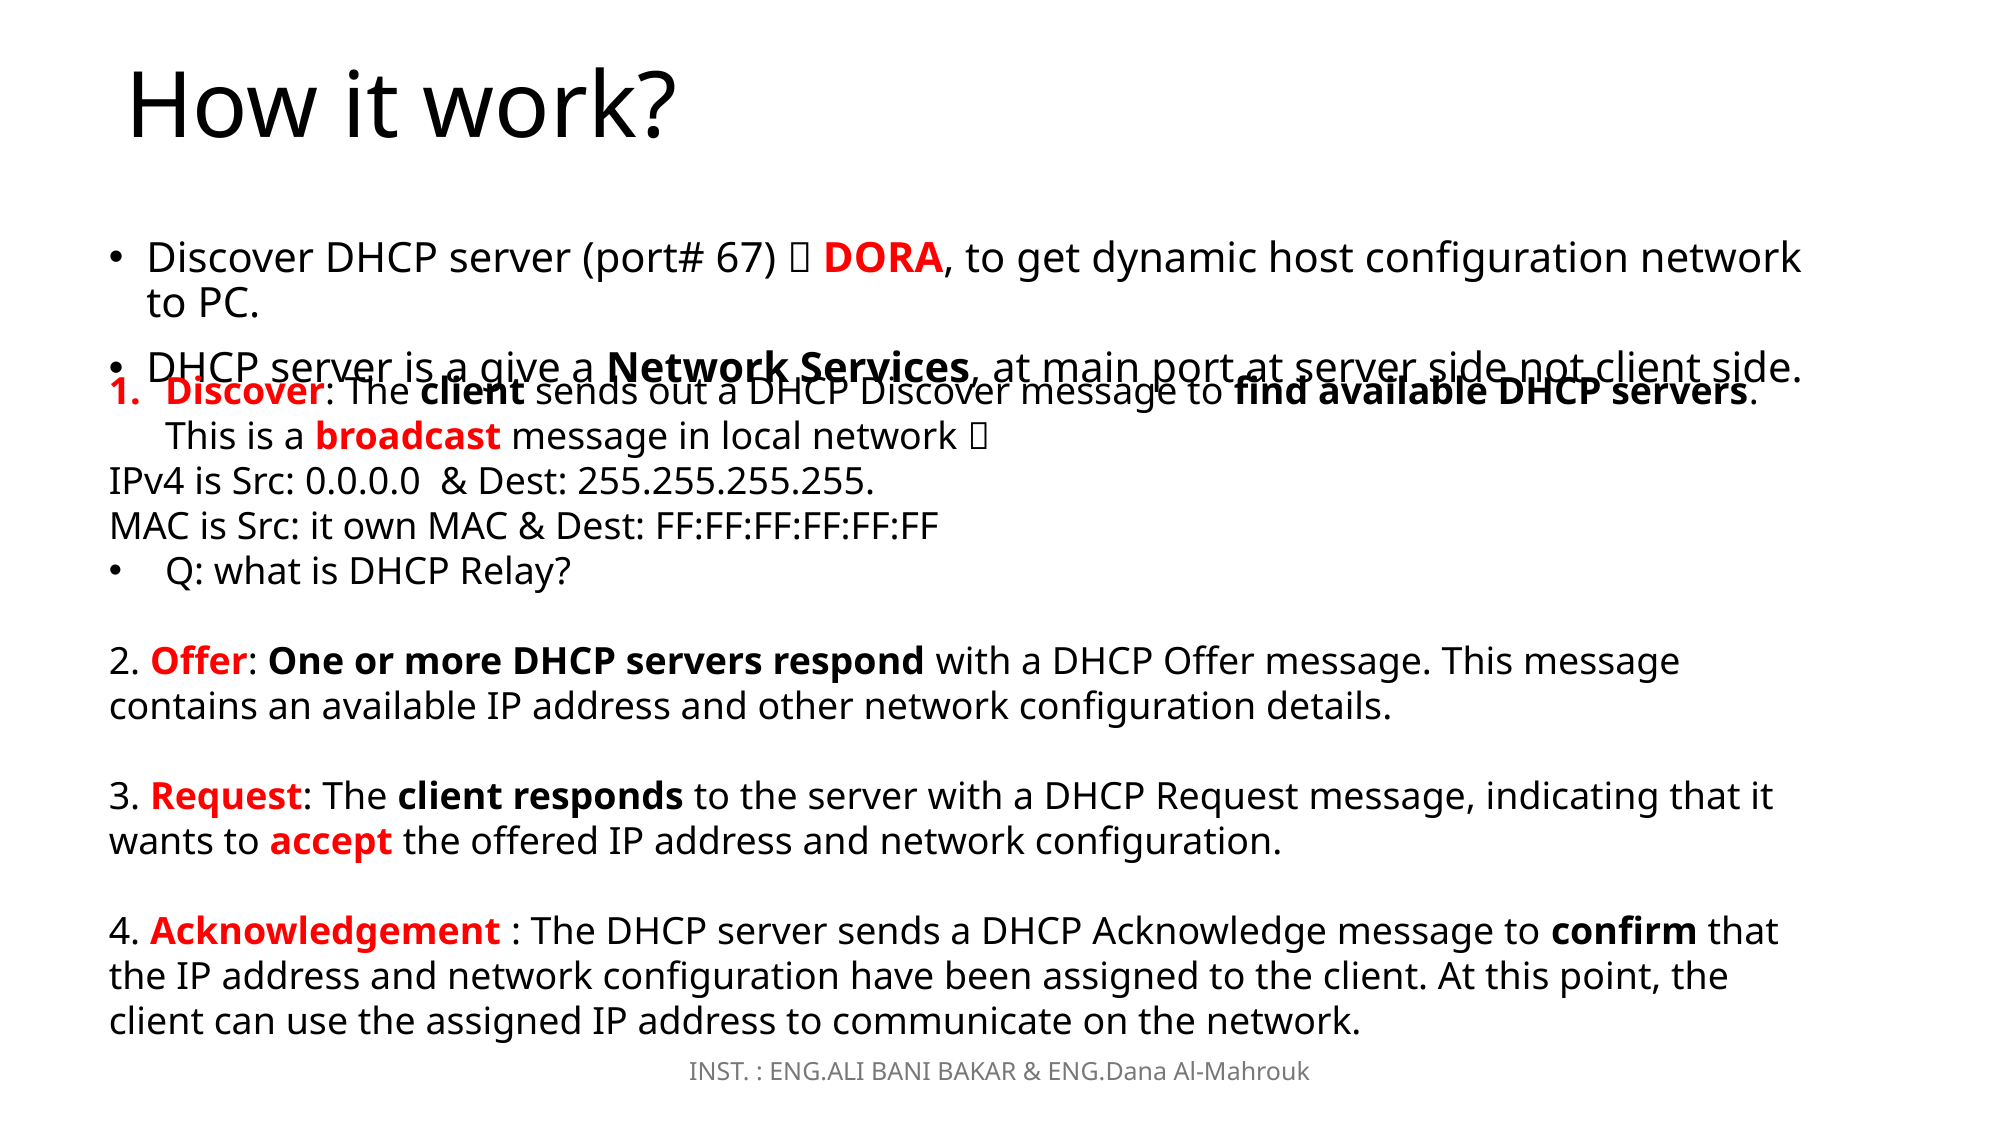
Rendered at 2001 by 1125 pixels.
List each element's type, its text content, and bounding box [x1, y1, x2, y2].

list Discover DHCP server (port# 67)  DORA, to get dynamic host configuration network to PC. DHCP server is a give a Network Services, at main port at server side not client side. [93, 228, 1819, 359]
footer INST. : ENG.ALI BANI BAKAR & ENG.Dana Al-Mahrouk [662, 1042, 1338, 1103]
title How it work? [110, 33, 1836, 183]
text_box Discover: The client sends out a DHCP Discover message to find available DHCP servers. This is a broadcast message in local network  IPv4 is Src: 0.0.0.0 & Dest: 255.255.255.255. MAC is Src: it own MAC & Dest: FF:FF:FF:FF:FF:FF Q: what is DHCP Relay? 2. Offer: One or more DHCP servers respond with a DHCP Offer message. This message contains an available IP address and other network configuration details. 3. Request: The client responds to the server with a DHCP Request message, indicating that it wants to accept the offered IP address and network configuration. 4. Acknowledgement : The DHCP server sends a DHCP Acknowledge message to confirm that the IP address and network configuration have been assigned to the client. At this point, the client can use the assigned IP address to communicate on the network. [93, 359, 1819, 1050]
